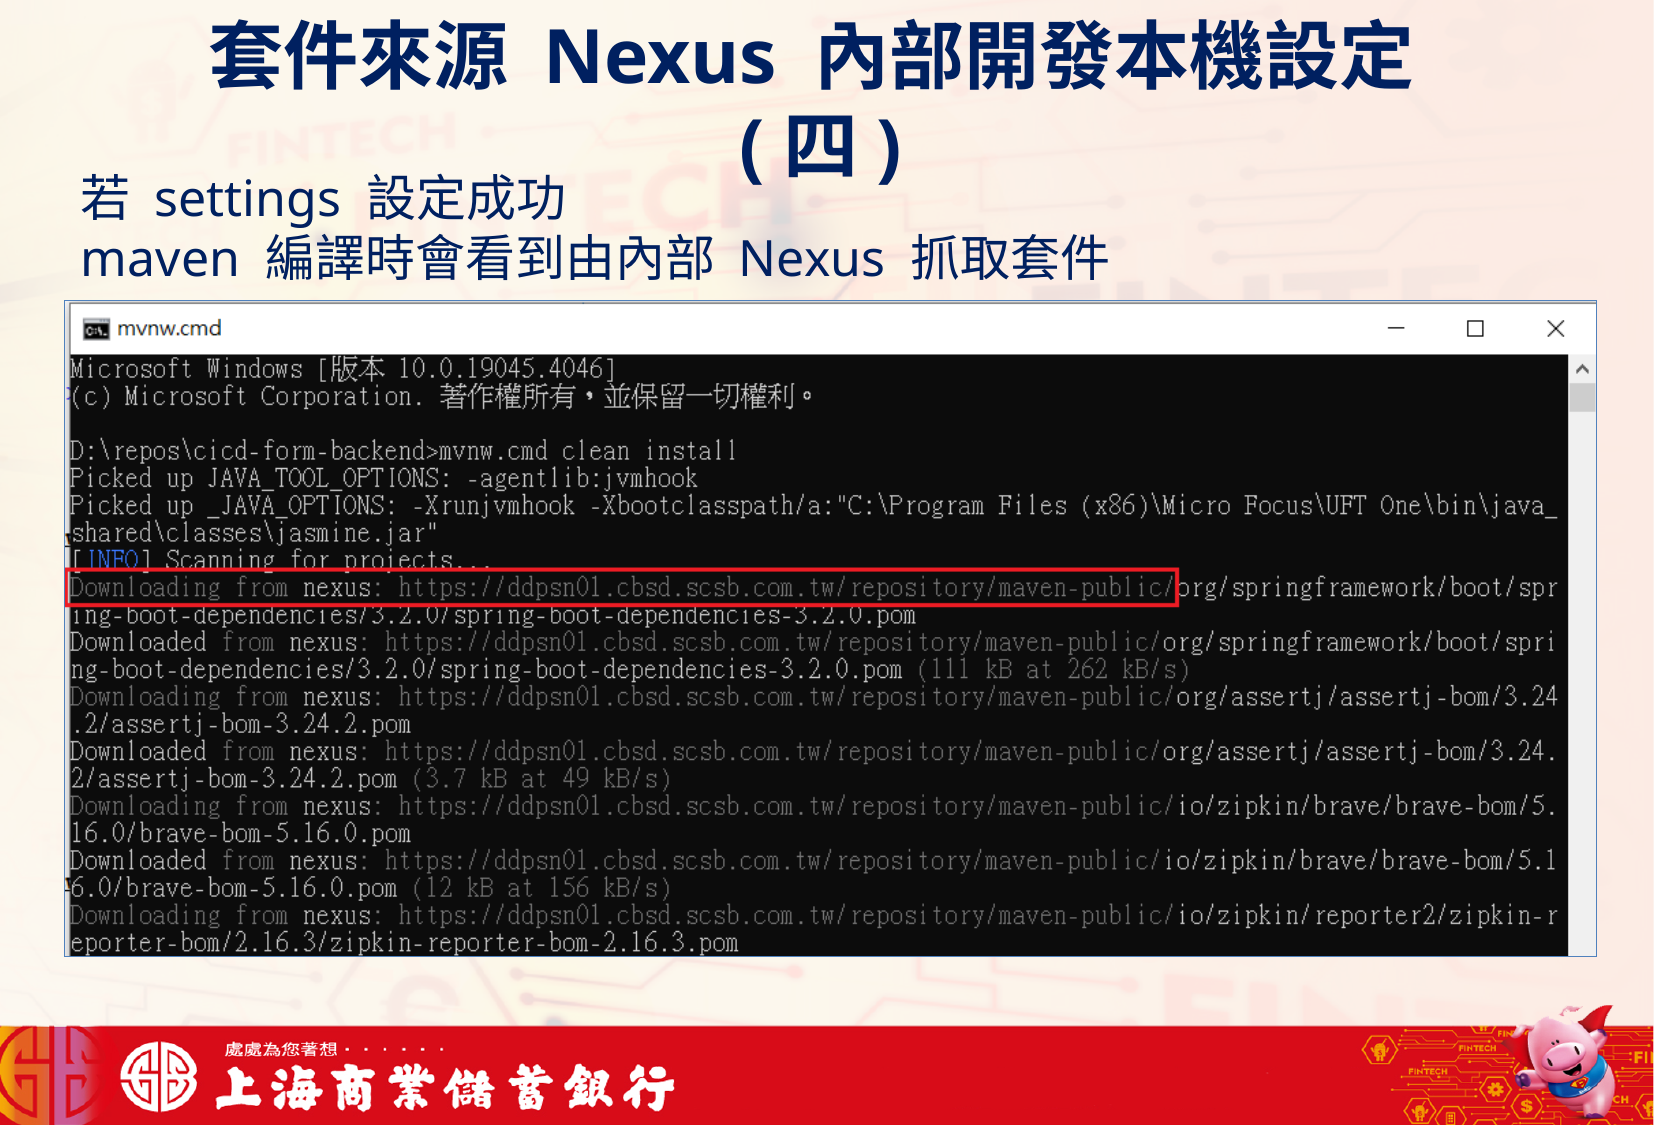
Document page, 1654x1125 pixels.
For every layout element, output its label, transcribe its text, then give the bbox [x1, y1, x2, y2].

text_box 套件來源 Nexus 內部開發本機設定(四) [158, 38, 1483, 157]
text_box 若 settings 設定成功 maven 編譯時會看到由內部 Nexus 抓取套件 [64, 157, 1578, 295]
picture [0, 0, 1654, 1125]
